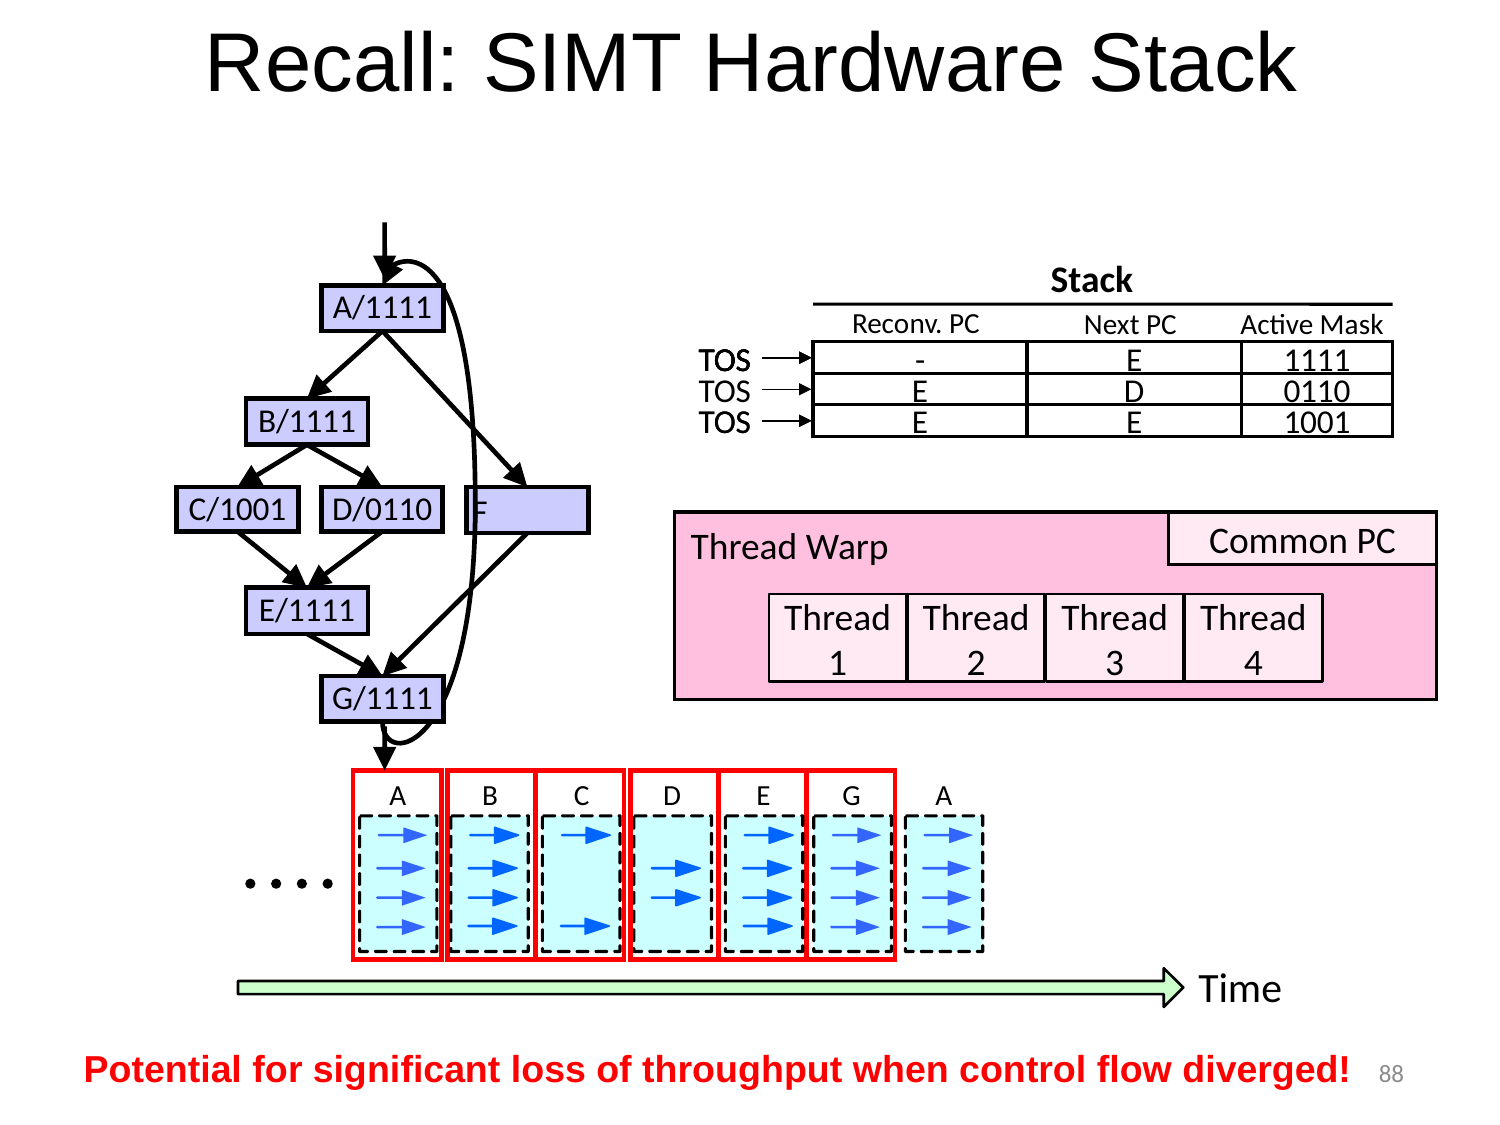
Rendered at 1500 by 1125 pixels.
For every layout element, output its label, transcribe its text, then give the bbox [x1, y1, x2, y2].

text_box 1 [806, 779, 812, 879]
text_box [718, 770, 806, 784]
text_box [449, 776, 530, 953]
text_box [535, 770, 624, 875]
text_box [447, 770, 535, 875]
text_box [632, 776, 713, 877]
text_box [541, 776, 622, 953]
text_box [724, 776, 804, 953]
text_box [904, 776, 984, 877]
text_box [237, 879, 1293, 1012]
text_box [806, 770, 895, 779]
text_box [358, 776, 438, 877]
text_box [630, 770, 718, 784]
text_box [812, 776, 893, 877]
text_box Potential for significant loss of throughput when control flow diverged! [69, 1037, 1368, 1098]
slide_number 88 [1074, 1042, 1425, 1103]
text_box [374, 732, 396, 771]
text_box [812, 247, 1393, 341]
title Recall: SIMT Hardware Stack [81, 0, 1423, 117]
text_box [686, 341, 1393, 437]
text_box [374, 222, 396, 279]
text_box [674, 511, 1438, 700]
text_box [176, 282, 589, 725]
text_box [353, 770, 442, 782]
